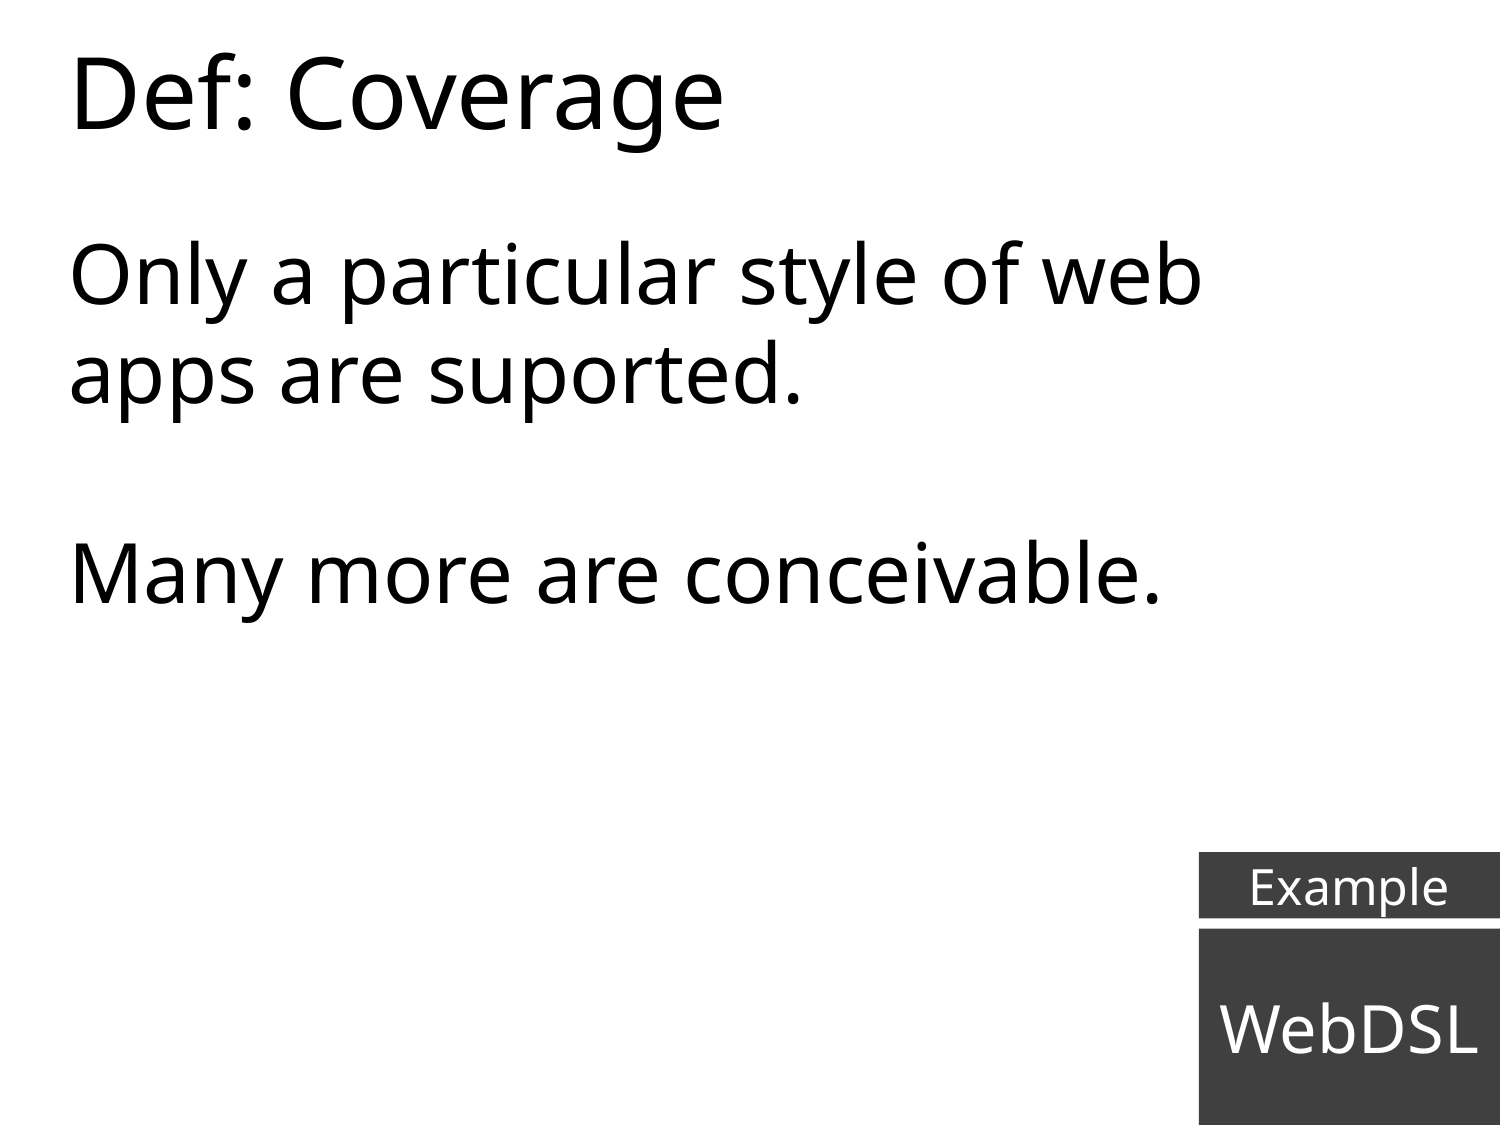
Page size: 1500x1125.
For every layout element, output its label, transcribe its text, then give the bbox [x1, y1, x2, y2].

text_box Def: Coverage [53, 30, 1117, 149]
text_box Only a particular style of web apps are suported. Many more are conceivable. [53, 361, 1424, 480]
text_box WebDSL [1197, 927, 1500, 1125]
text_box Example [1197, 850, 1500, 921]
